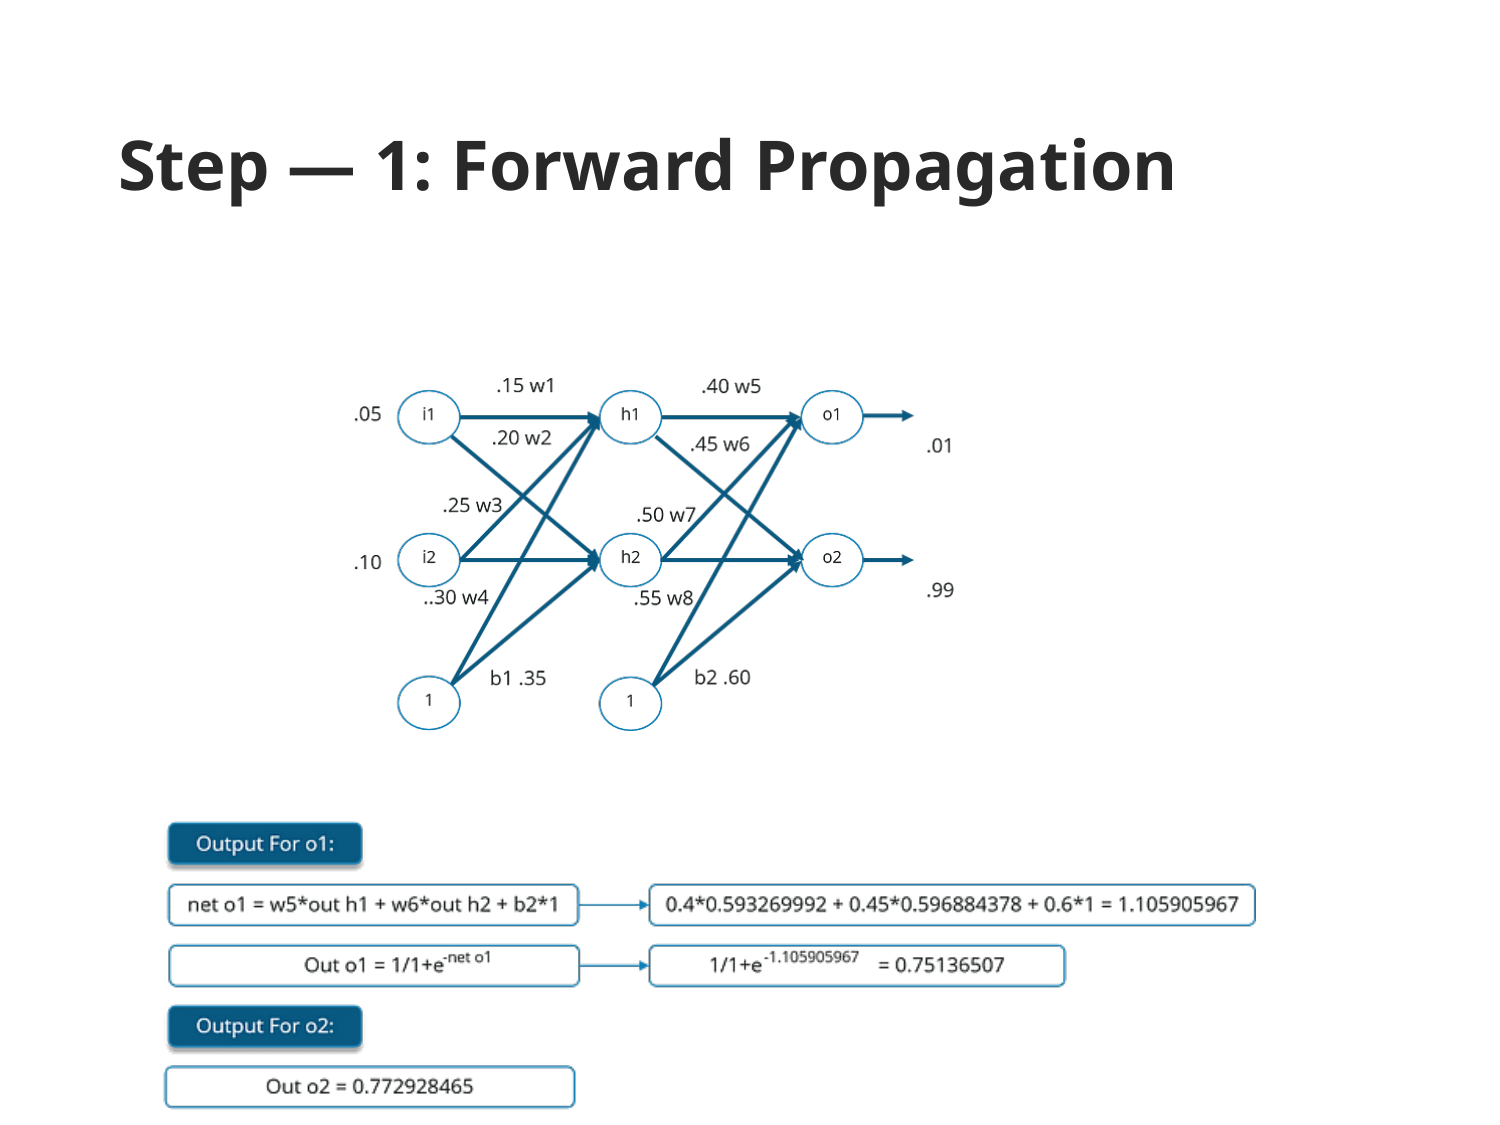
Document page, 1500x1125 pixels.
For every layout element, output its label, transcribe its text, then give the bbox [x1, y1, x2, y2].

picture [161, 820, 1256, 1112]
title Step — 1: Forward Propagation [103, 59, 1397, 278]
picture [302, 367, 1006, 731]
